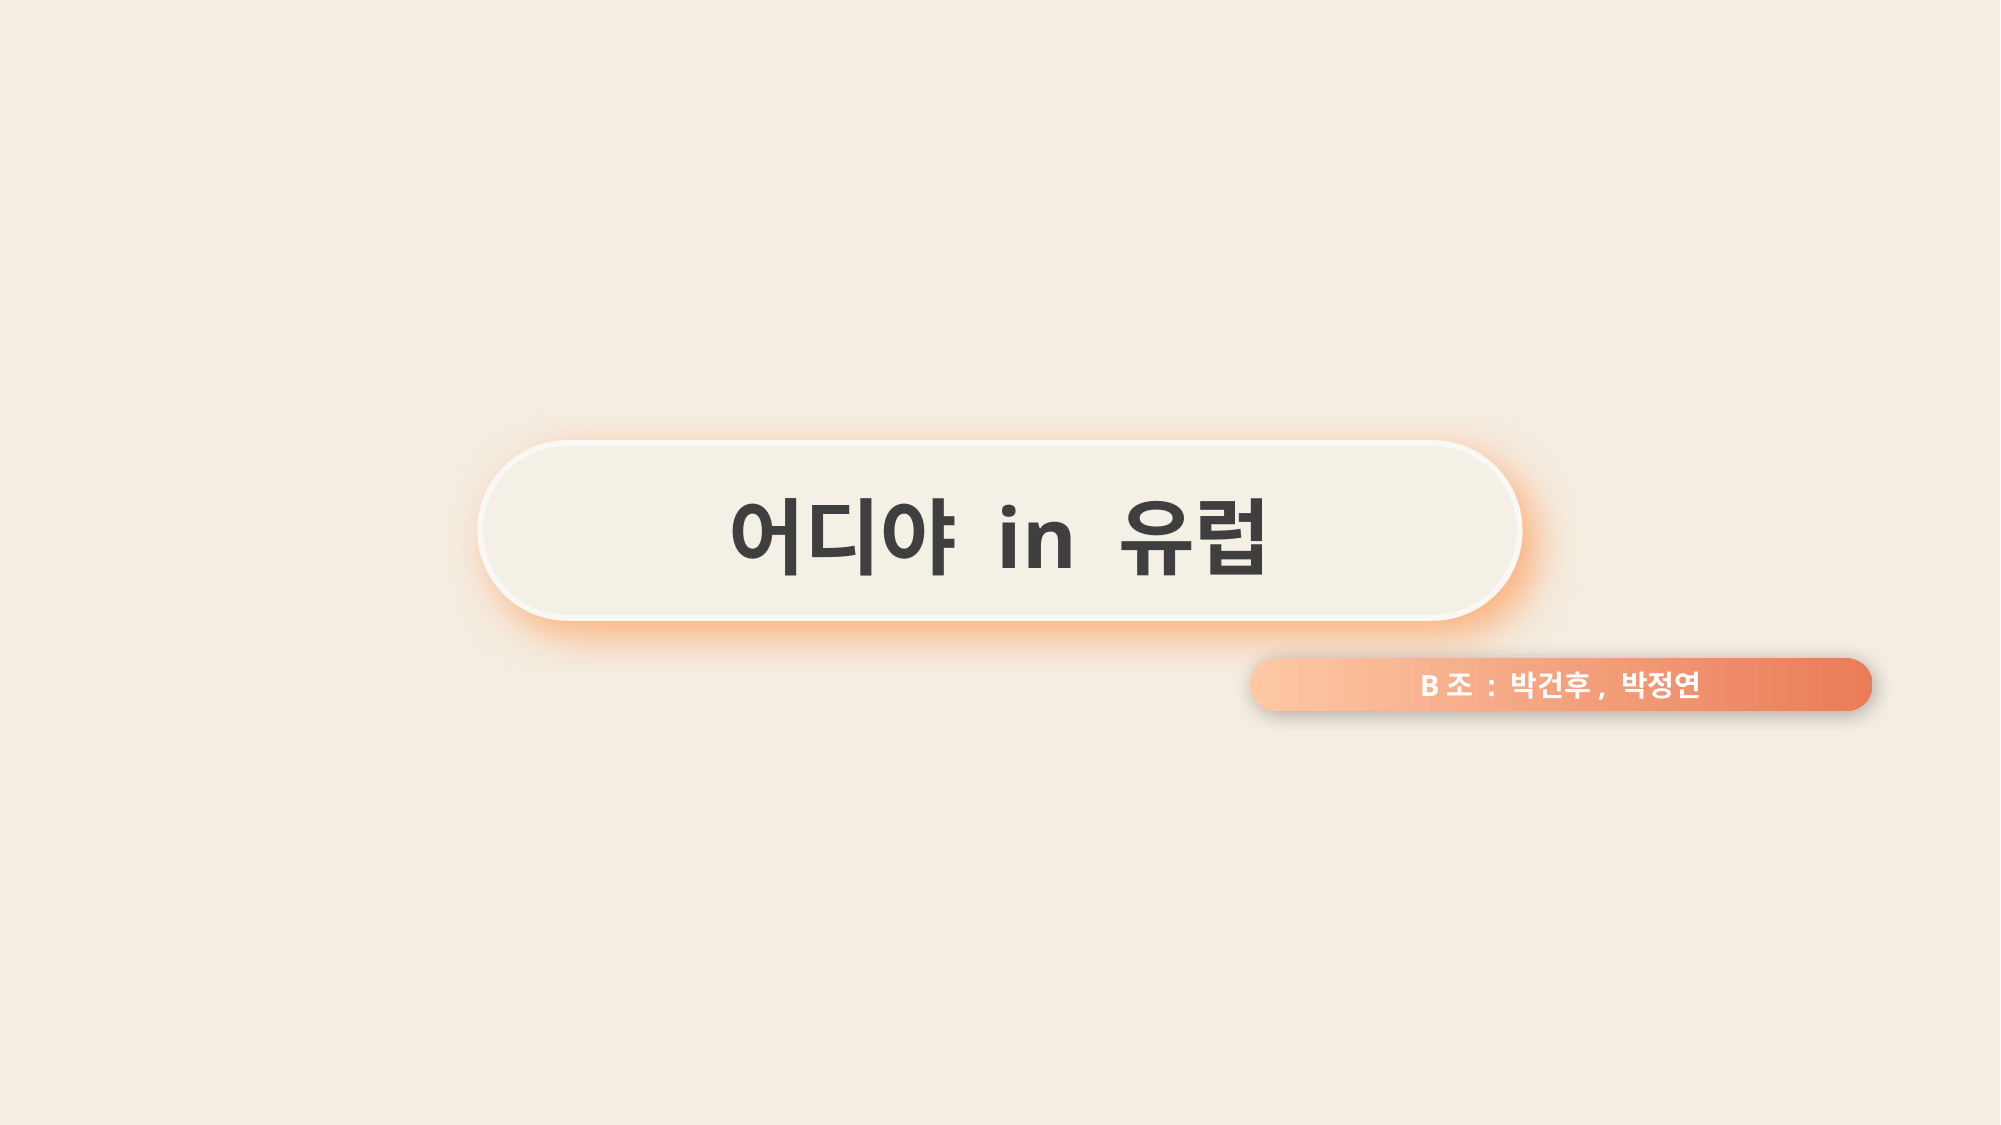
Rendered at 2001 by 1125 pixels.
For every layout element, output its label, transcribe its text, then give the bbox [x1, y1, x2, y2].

text_box B조 : 박건후, 박정연 [1249, 658, 1873, 711]
text_box 어디야 in 유럽 [480, 442, 1520, 618]
